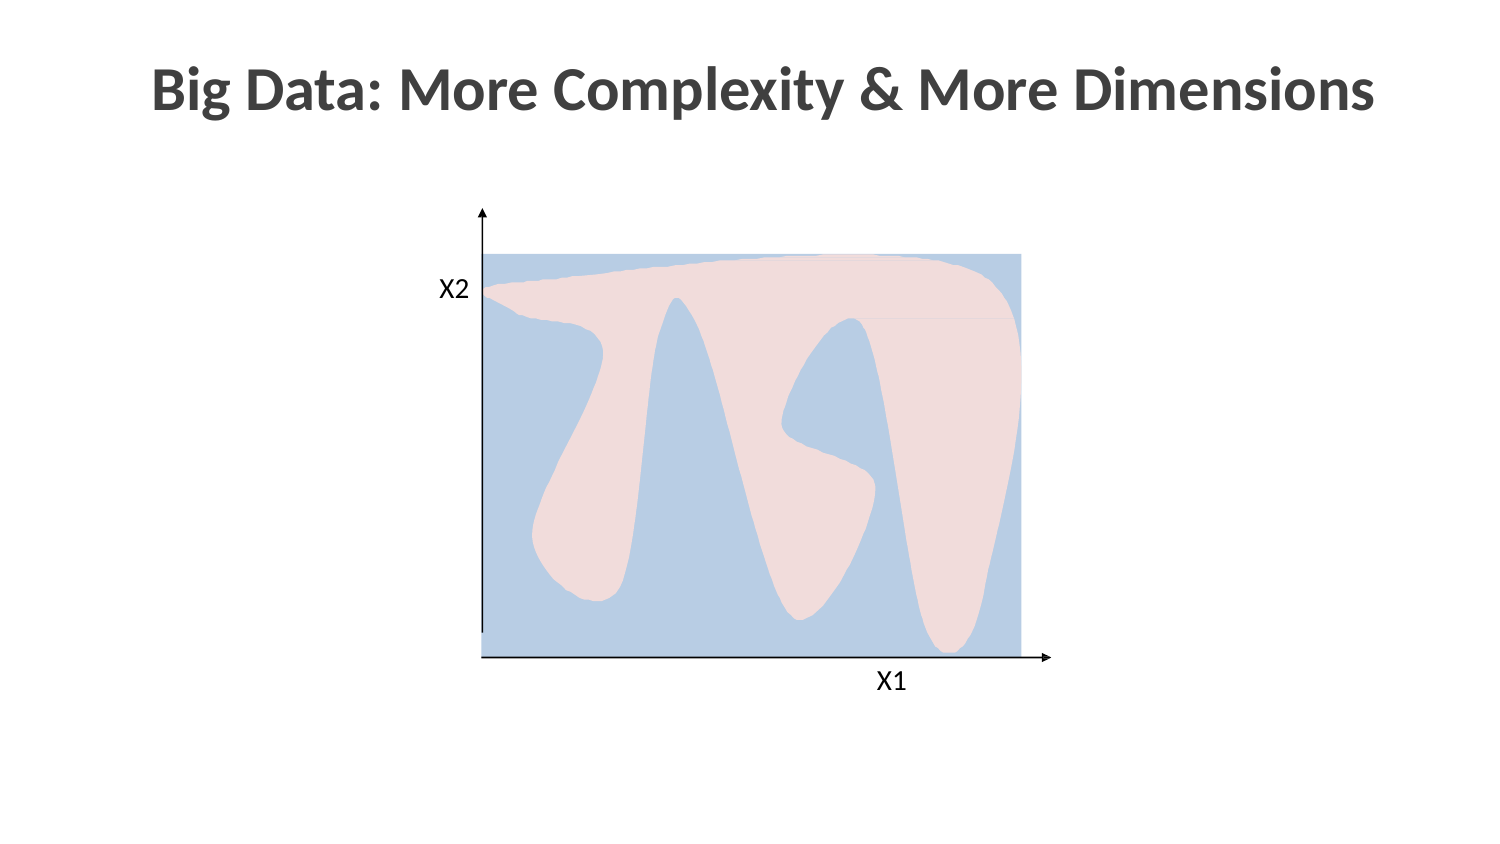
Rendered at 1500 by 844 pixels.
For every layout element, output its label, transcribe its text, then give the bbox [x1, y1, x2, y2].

text_box [484, 253, 1022, 360]
text_box X1 [874, 660, 907, 697]
text_box [481, 652, 1052, 663]
text_box X2 [424, 254, 491, 313]
text_box [477, 208, 488, 254]
text_box [491, 254, 1022, 653]
text_box [481, 298, 1022, 656]
title Big Data: More Complexity & More Dimensions [44, 45, 1463, 158]
